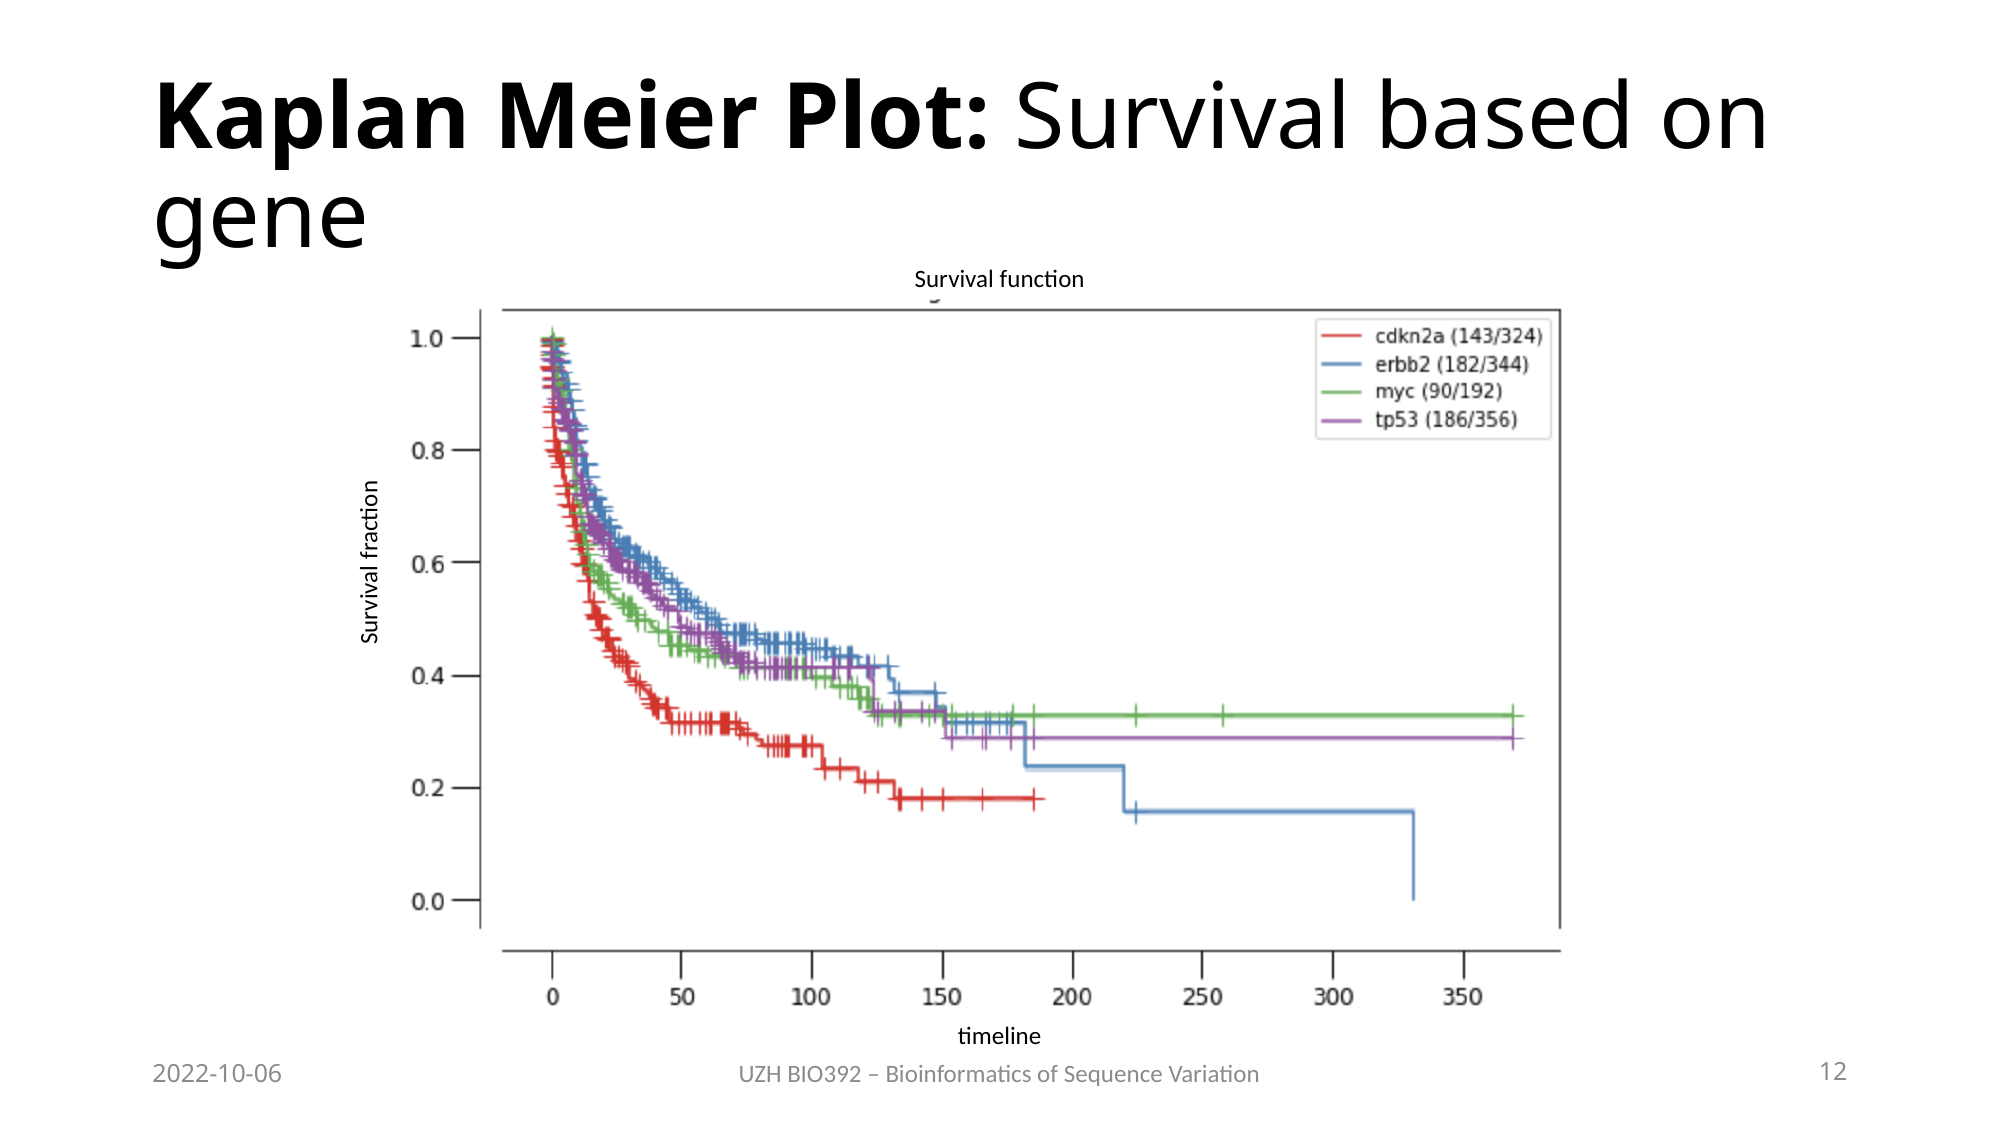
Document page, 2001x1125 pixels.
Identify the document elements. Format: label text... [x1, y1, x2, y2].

text_box Survival fraction [344, 465, 390, 660]
text_box timeline [943, 1014, 1057, 1042]
slide_number 12 [1412, 1042, 1863, 1103]
title Kaplan Meier Plot: Survival based on gene [137, 59, 1863, 278]
text_box Survival function [899, 254, 1101, 299]
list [390, 299, 1610, 1014]
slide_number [137, 1042, 588, 1103]
footer UZH BIO392 – Bioinformatics of Sequence Variation [662, 1042, 1338, 1103]
